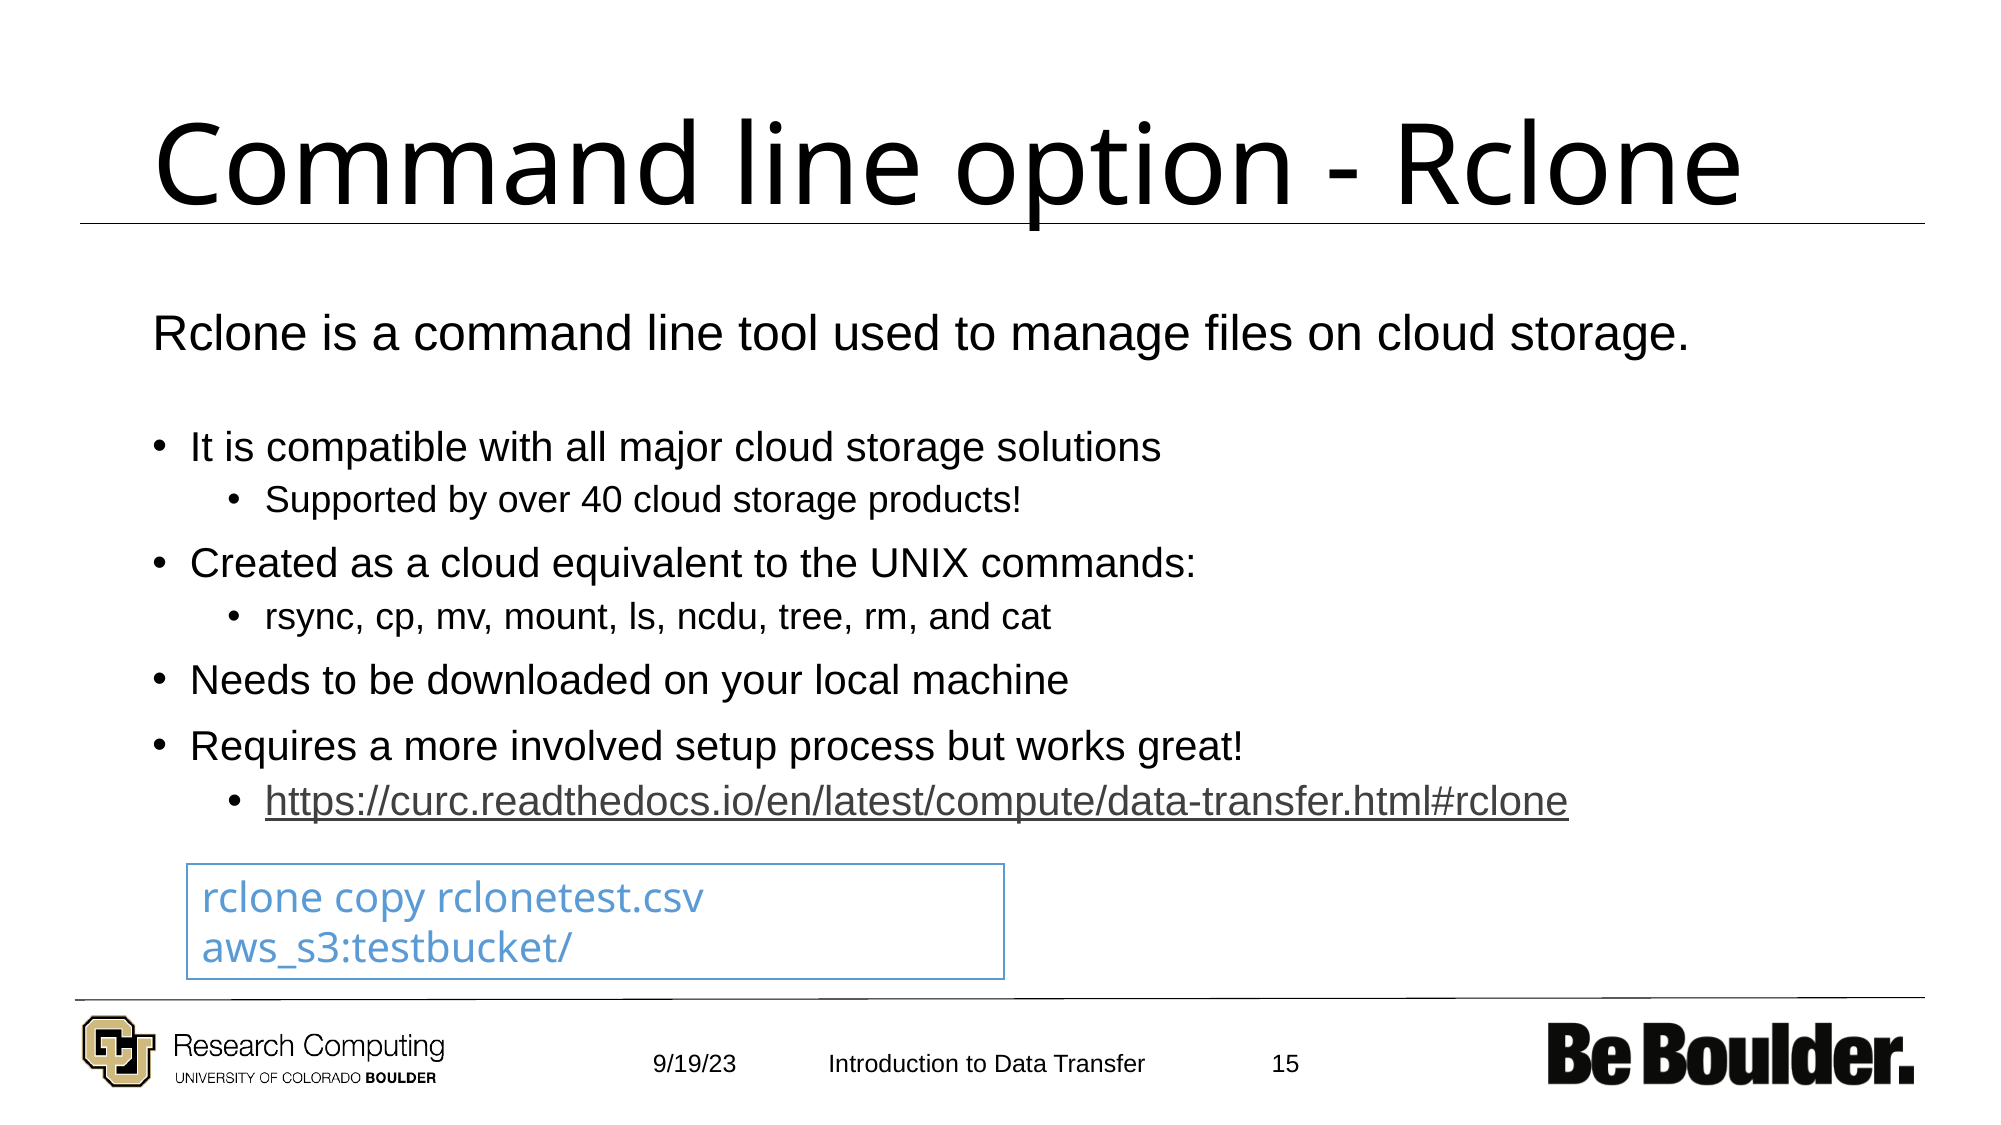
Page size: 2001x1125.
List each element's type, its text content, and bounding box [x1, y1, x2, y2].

list Rclone is a command line tool used to manage files on cloud storage. It is compatible with all major cloud storage solutions Supported by over 40 cloud storage products! Created as a cloud equivalent to the UNIX commands: rsync, cp, mv, mount, ls, ncdu, tree, rm, and cat Needs to be downloaded on your local machine Requires a more involved setup process but works great! https://curc.readthedocs.io/en/latest/compute/data-transfer.html#rclone [137, 299, 1863, 983]
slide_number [637, 1032, 772, 1093]
title Command line option - Rclone [137, 59, 1863, 278]
slide_number 15 [1202, 1032, 1315, 1093]
footer Introduction to Data Transfer [772, 1032, 1202, 1093]
picture [81, 1015, 444, 1088]
picture [1524, 1015, 1938, 1088]
text_box rclone copy rclonetest.csv aws_s3:testbucket/ [186, 863, 1005, 980]
